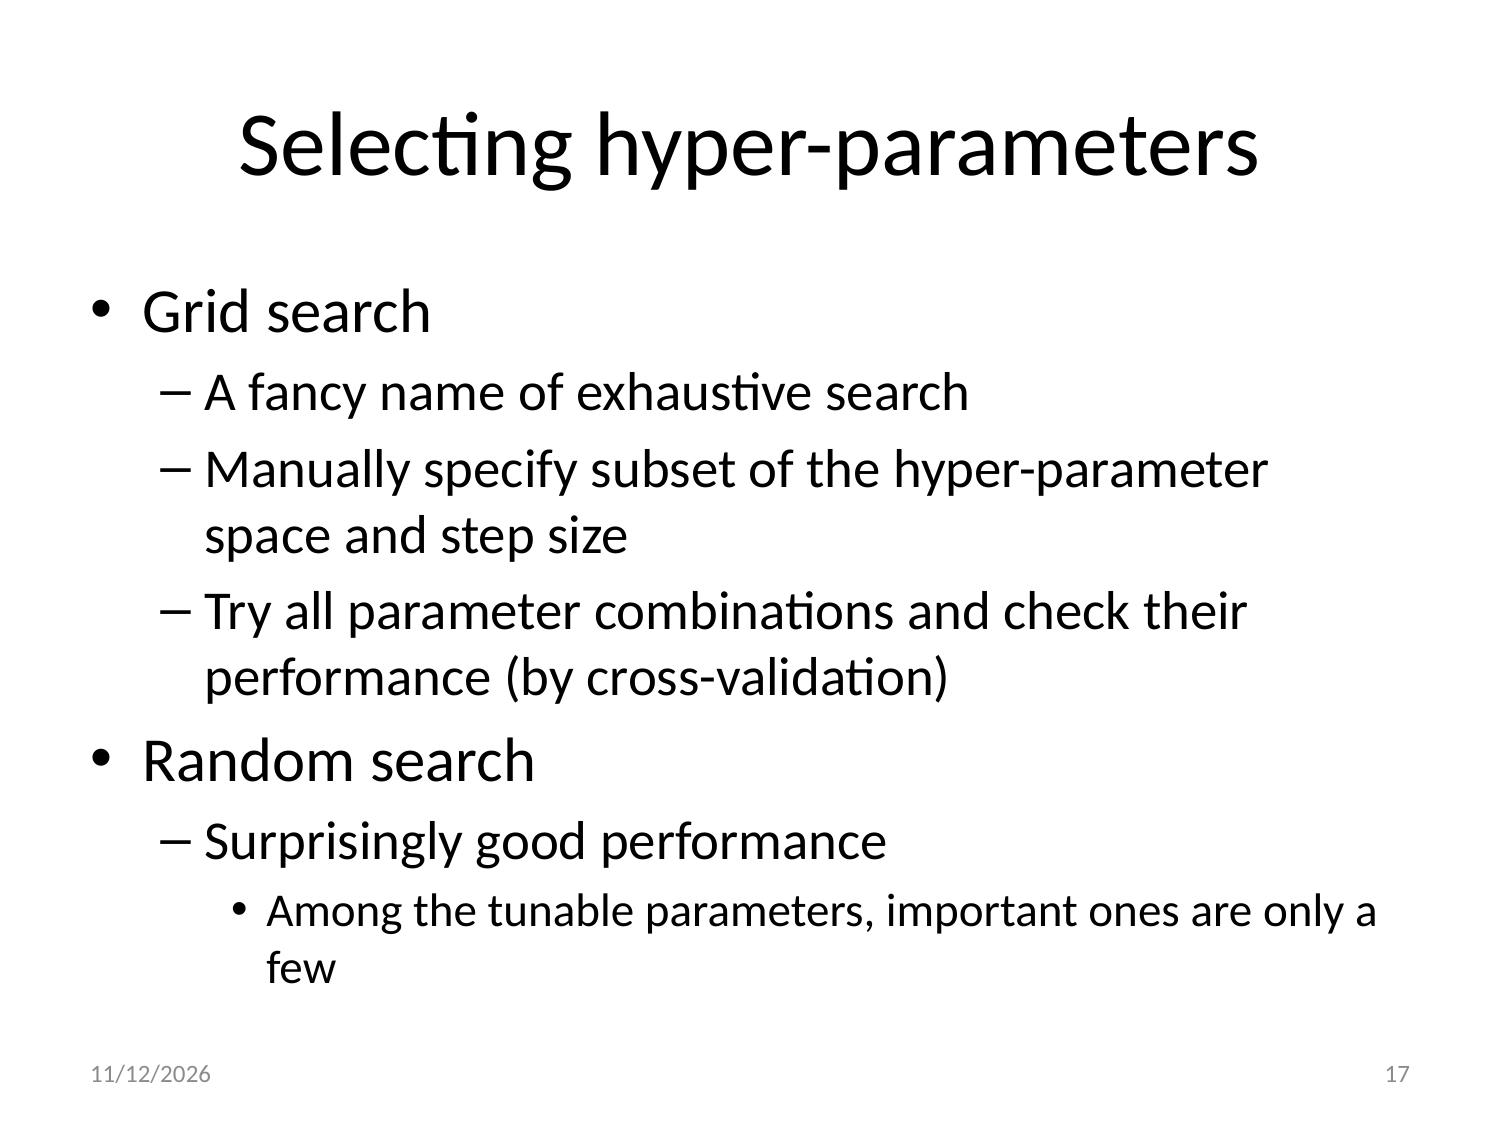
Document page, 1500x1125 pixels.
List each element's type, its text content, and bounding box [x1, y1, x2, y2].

list Grid search A fancy name of exhaustive search Manually specify subset of the hyper-parameter space and step size Try all parameter combinations and check their performance (by cross-validation) Random search Surprisingly good performance Among the tunable parameters, important ones are only a few [75, 262, 1425, 1005]
slide_number 17 [1074, 1042, 1425, 1103]
title Selecting hyper-parameters [75, 45, 1425, 233]
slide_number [75, 1042, 425, 1103]
